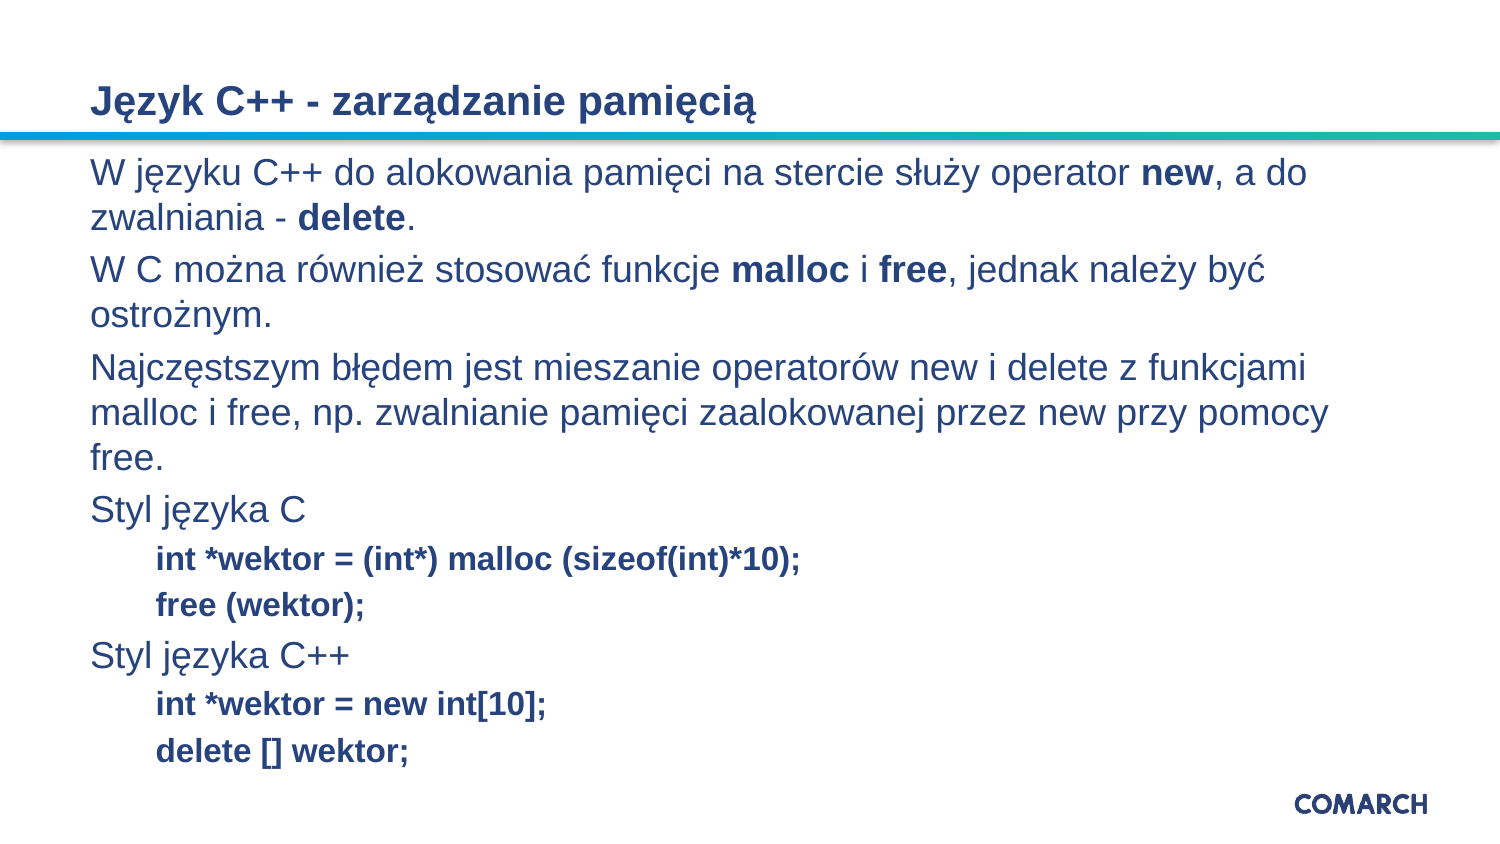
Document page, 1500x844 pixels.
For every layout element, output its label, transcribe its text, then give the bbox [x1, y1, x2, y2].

title Język C++ - zarządzanie pamięcią [75, 19, 1425, 132]
list W języku C++ do alokowania pamięci na stercie służy operator new, a do zwalniania - delete. W C można również stosować funkcje malloc i free, jednak należy być ostrożnym. Najczęstszym błędem jest mieszanie operatorów new i delete z funkcjami malloc i free, np. zwalnianie pamięci zaalokowanej przez new przy pomocy free. Styl języka C int *wektor = (int*) malloc (sizeof(int)*10); free (wektor); Styl języka C++ int *wektor = new int[10]; delete [] wektor; [75, 140, 1427, 825]
